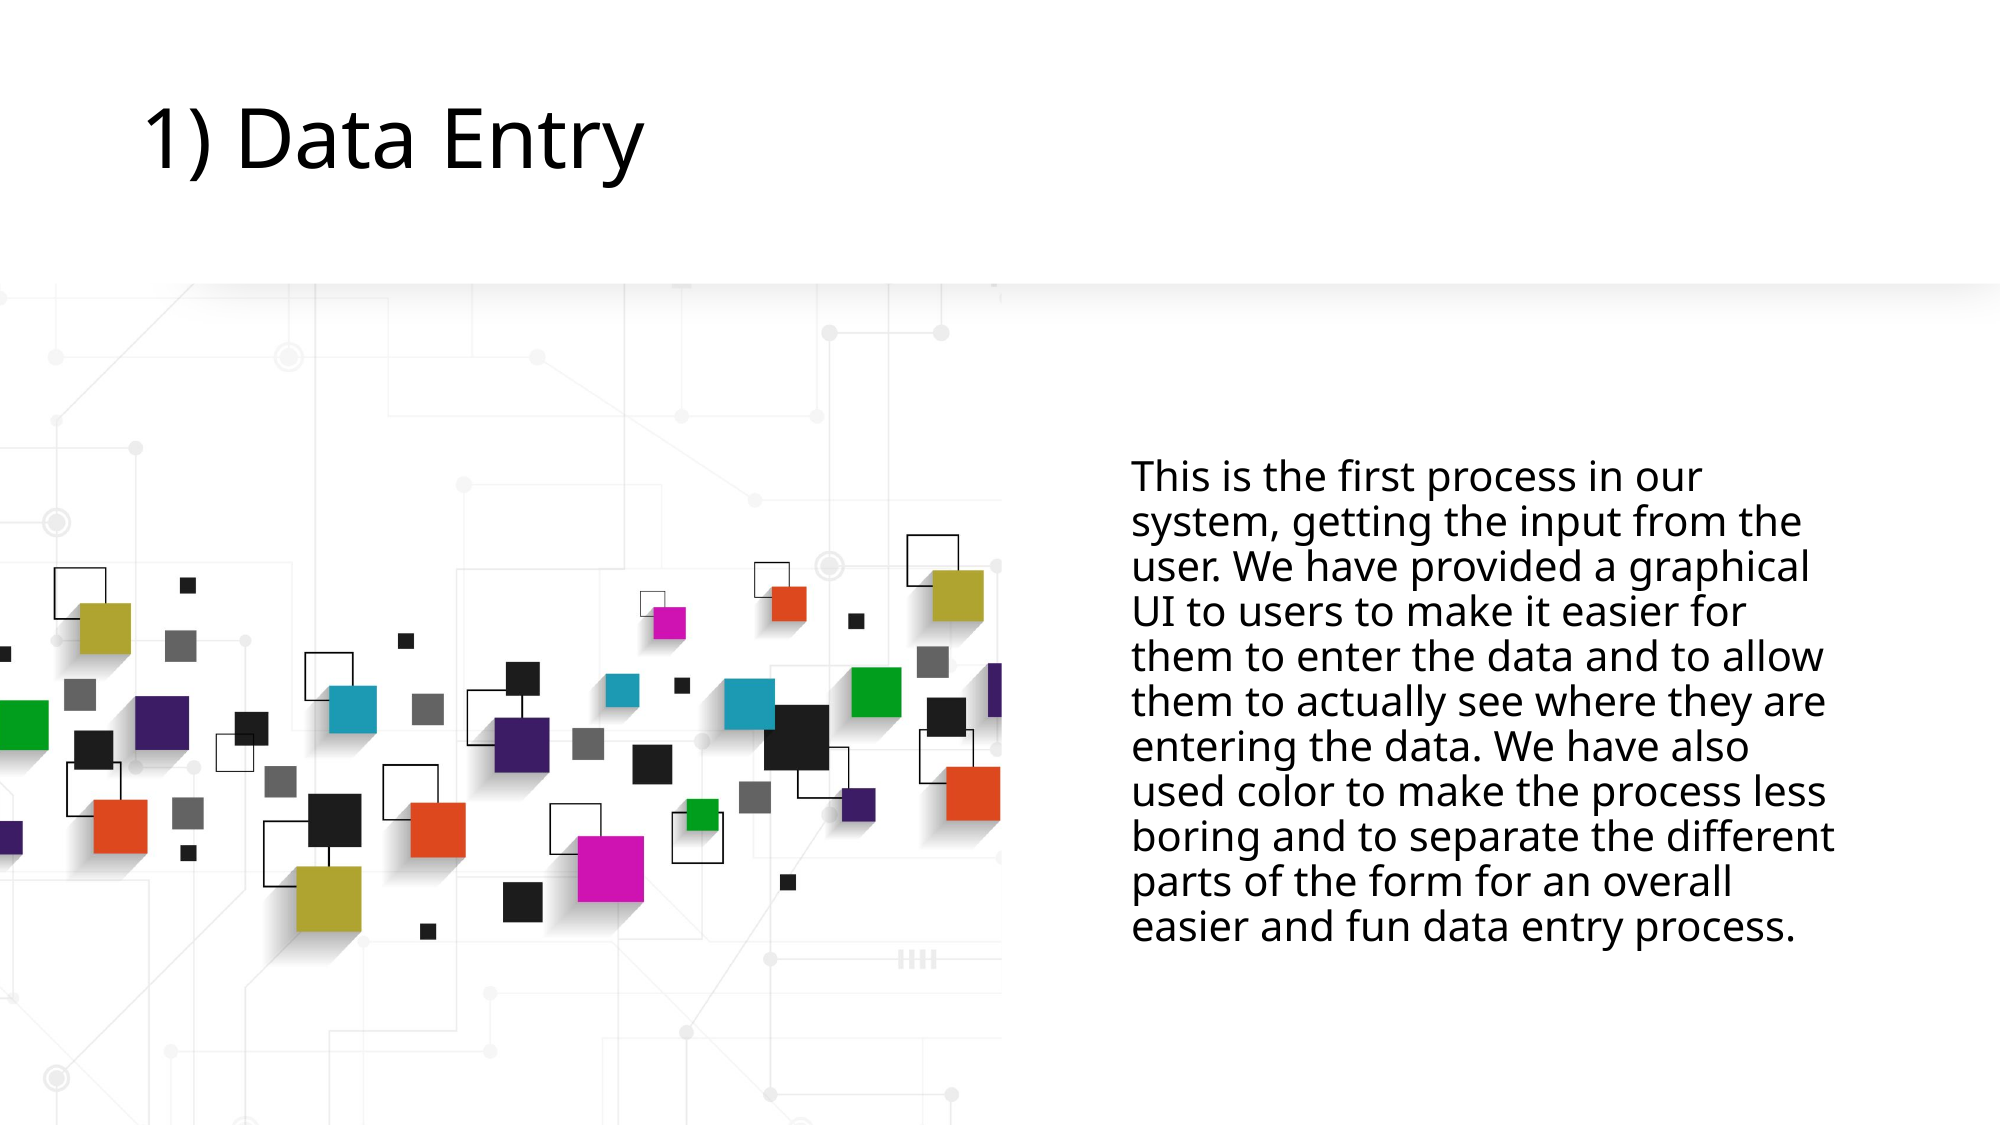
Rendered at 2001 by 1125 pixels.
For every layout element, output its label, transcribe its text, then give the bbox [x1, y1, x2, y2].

picture [0, 272, 1003, 1125]
title 1) Data Entry [124, 57, 1863, 226]
text_box [0, 0, 2000, 285]
text_box [1003, 292, 2000, 1125]
list This is the first process in our system, getting the input from the user. We have provided a graphical UI to users to make it easier for them to enter the data and to allow them to actually see where they are entering the data. We have also used color to make the process less boring and to separate the different parts of the form for an overall easier and fun data entry process. [1116, 369, 1863, 1037]
